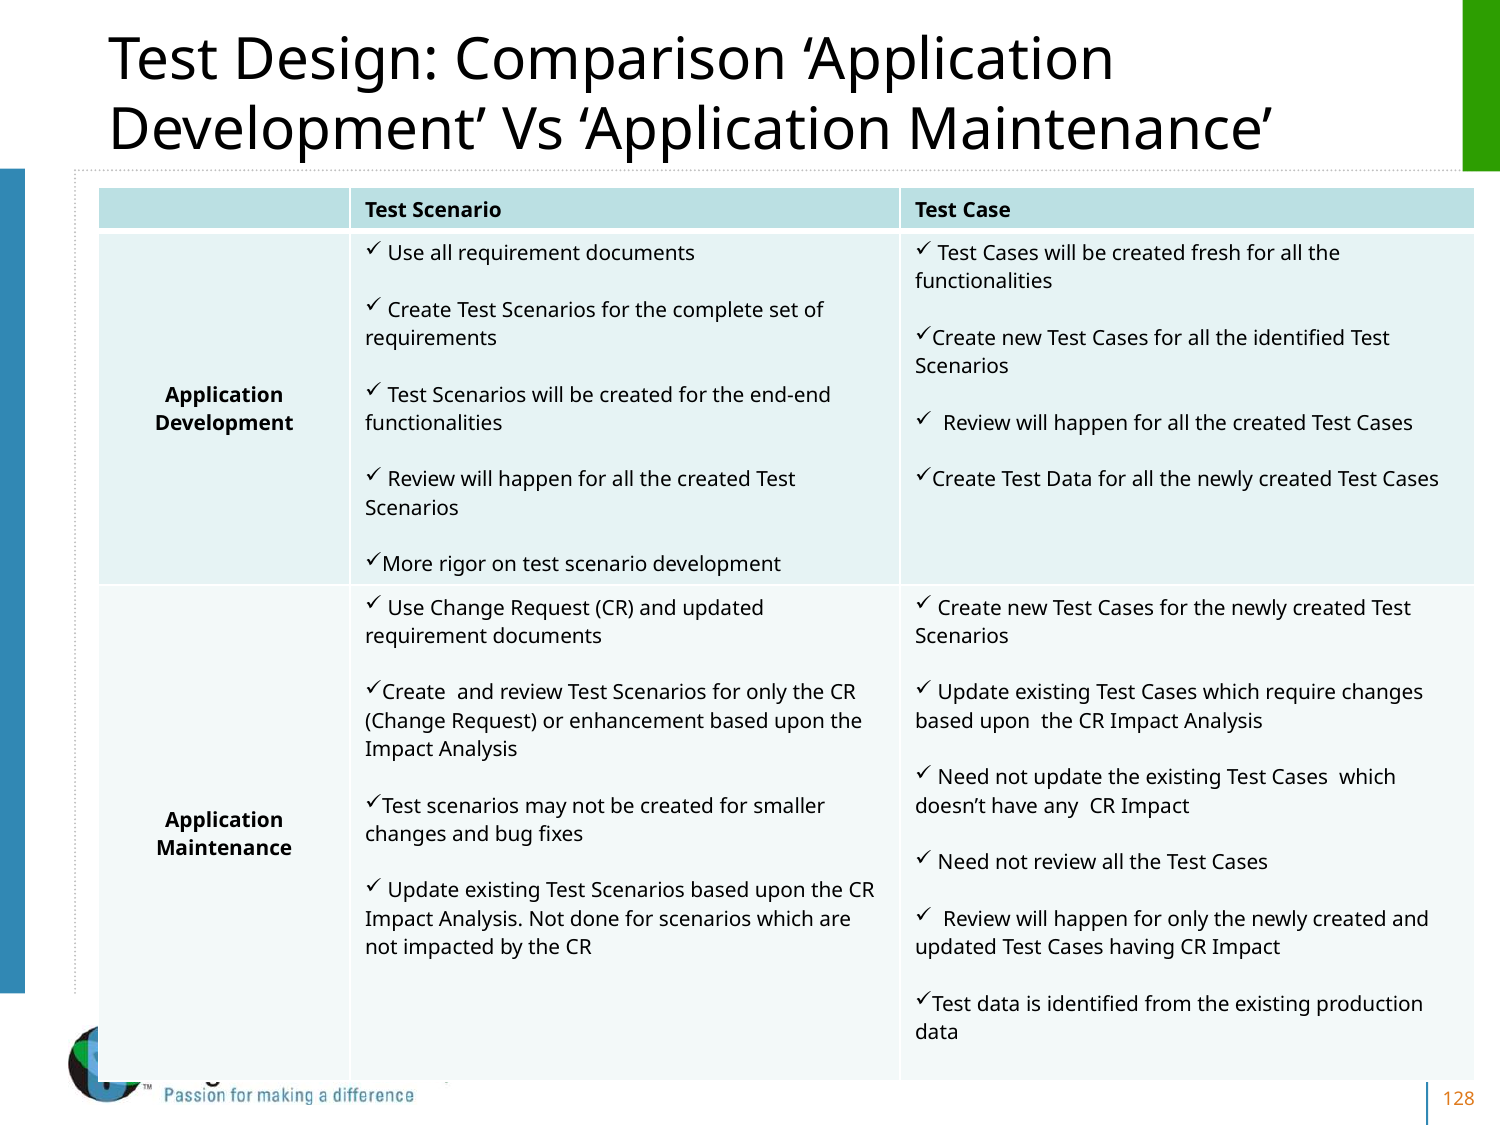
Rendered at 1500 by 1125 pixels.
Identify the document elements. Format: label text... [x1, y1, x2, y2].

table_cell Use Change Request (CR) and updated requirement documents Create and review Test Scenarios for only the CR (Change Request) or enhancement based upon the Impact Analysis Test scenarios may not be created for smaller changes and bug fixes Update existing Test Scenarios based upon the CR Impact Analysis. Not done for scenarios which are not impacted by the CR [351, 586, 899, 1080]
slide_number 128 [1404, 1078, 1500, 1101]
table_cell Use all requirement documents Create Test Scenarios for the complete set of requirements Test Scenarios will be created for the end-end functionalities Review will happen for all the created Test Scenarios More rigor on test scenario development [351, 234, 899, 584]
table_cell Create new Test Cases for the newly created Test Scenarios Update existing Test Cases which require changes based upon the CR Impact Analysis Need not update the existing Test Cases which doesn’t have any CR Impact Need not review all the Test Cases Review will happen for only the newly created and updated Test Cases having CR Impact Test data is identified from the existing production data [901, 586, 1474, 1080]
table_cell Application Maintenance [99, 586, 349, 1080]
table_header Test Case [901, 188, 1474, 228]
title Test Design: Comparison ‘Application Development’ Vs ‘Application Maintenance’ [93, 40, 1413, 142]
table_cell Application Development [99, 234, 349, 584]
table_header Test Scenario [351, 188, 899, 228]
picture [68, 1025, 454, 1105]
table_cell Test Cases will be created fresh for all the functionalities Create new Test Cases for all the identified Test Scenarios Review will happen for all the created Test Cases Create Test Data for all the newly created Test Cases [901, 234, 1474, 584]
table_header [99, 188, 349, 228]
